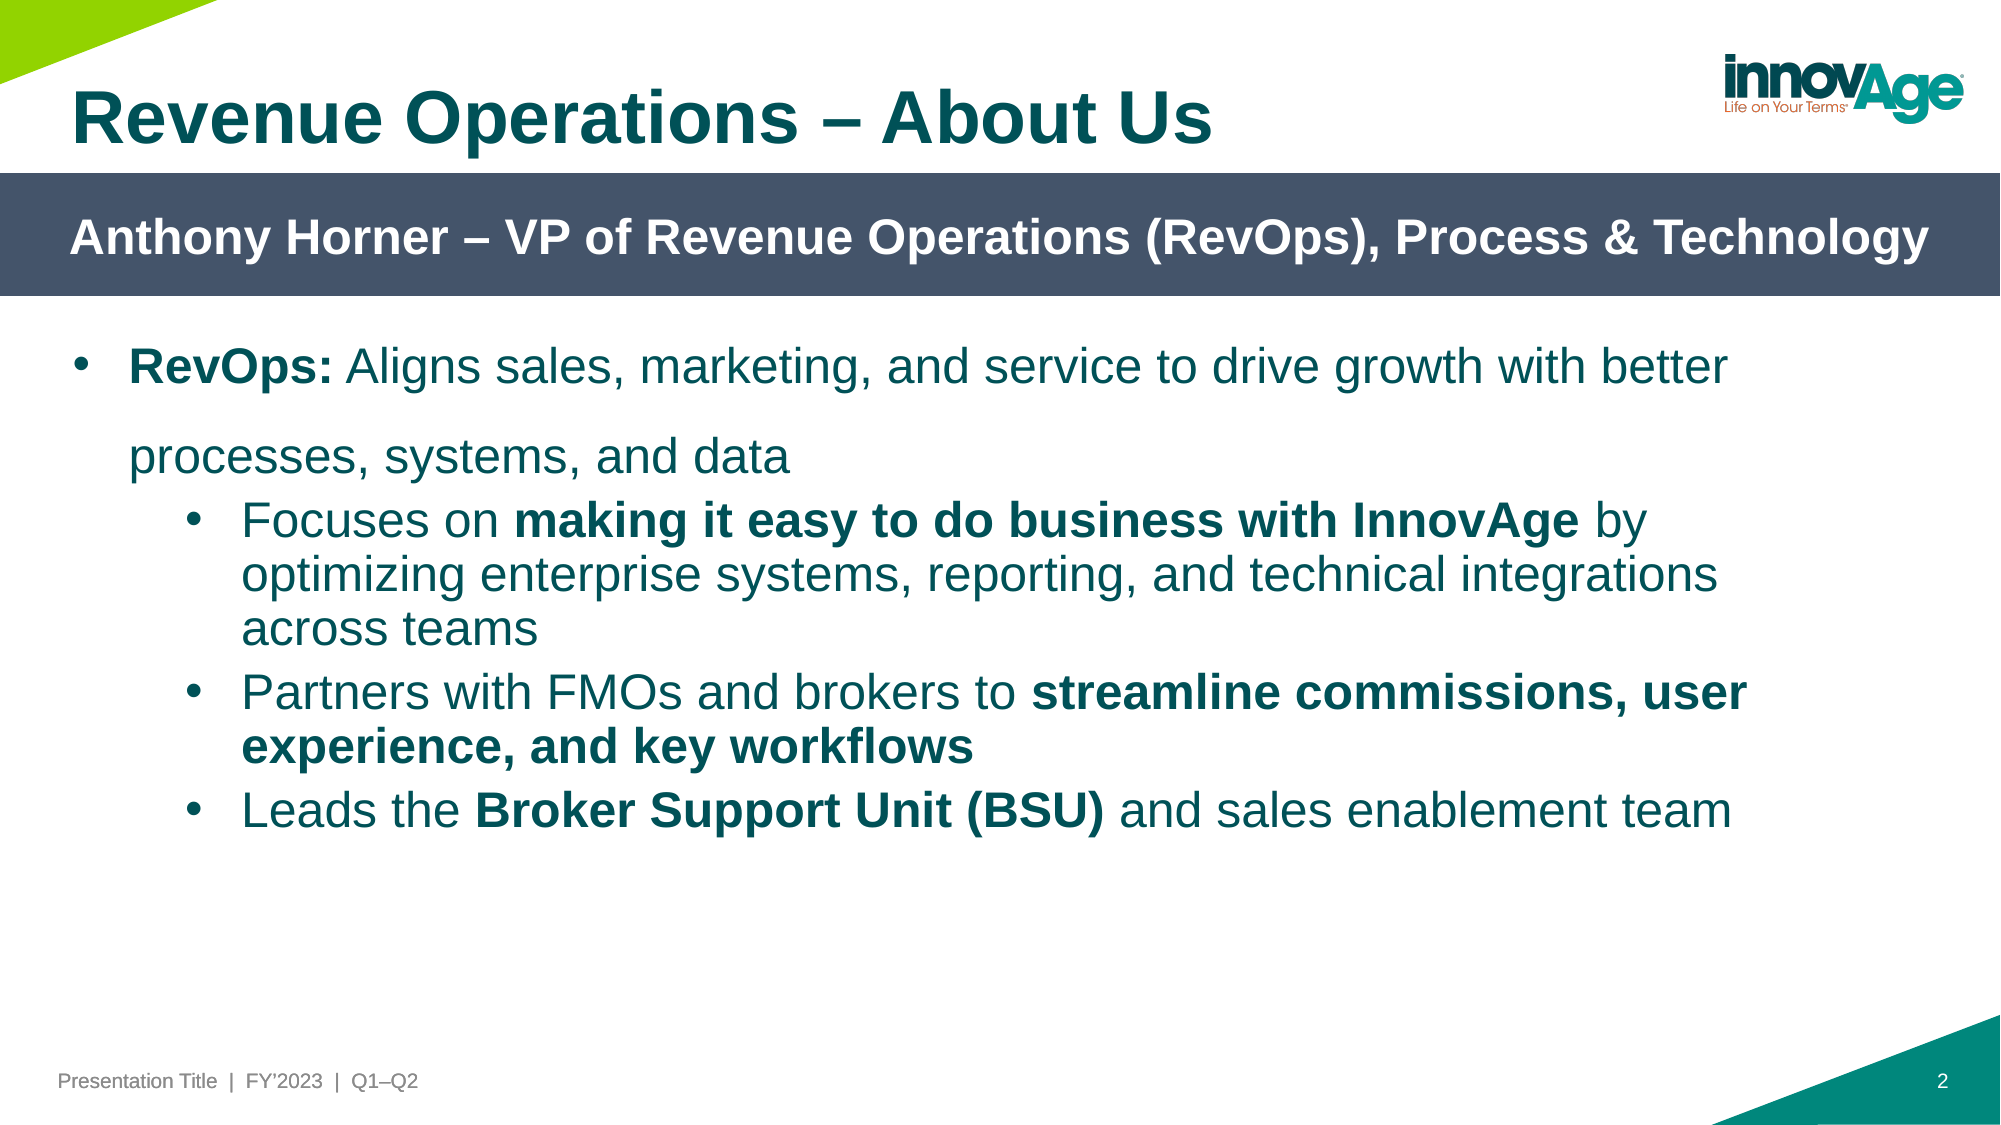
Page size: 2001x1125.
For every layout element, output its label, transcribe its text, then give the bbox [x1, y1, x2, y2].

slide_number 2 [1843, 1050, 1964, 1111]
footer Presentation Title | FY’2023 | Q1–Q2 [42, 1050, 718, 1111]
text_box Anthony Horner – VP of Revenue Operations (RevOps), Process & Technology [0, 173, 2000, 296]
list RevOps: Aligns sales, marketing, and service to drive growth with better processes, systems, and data Focuses on making it easy to do business with InnovAge by optimizing enterprise systems, reporting, and technical integrations across teams Partners with FMOs and brokers to streamline commissions, user experience, and key workflows Leads the Broker Support Unit (BSU) and sales enablement team [57, 296, 1860, 1020]
title Revenue Operations – About Us [56, 52, 1700, 173]
picture [1725, 54, 1964, 124]
